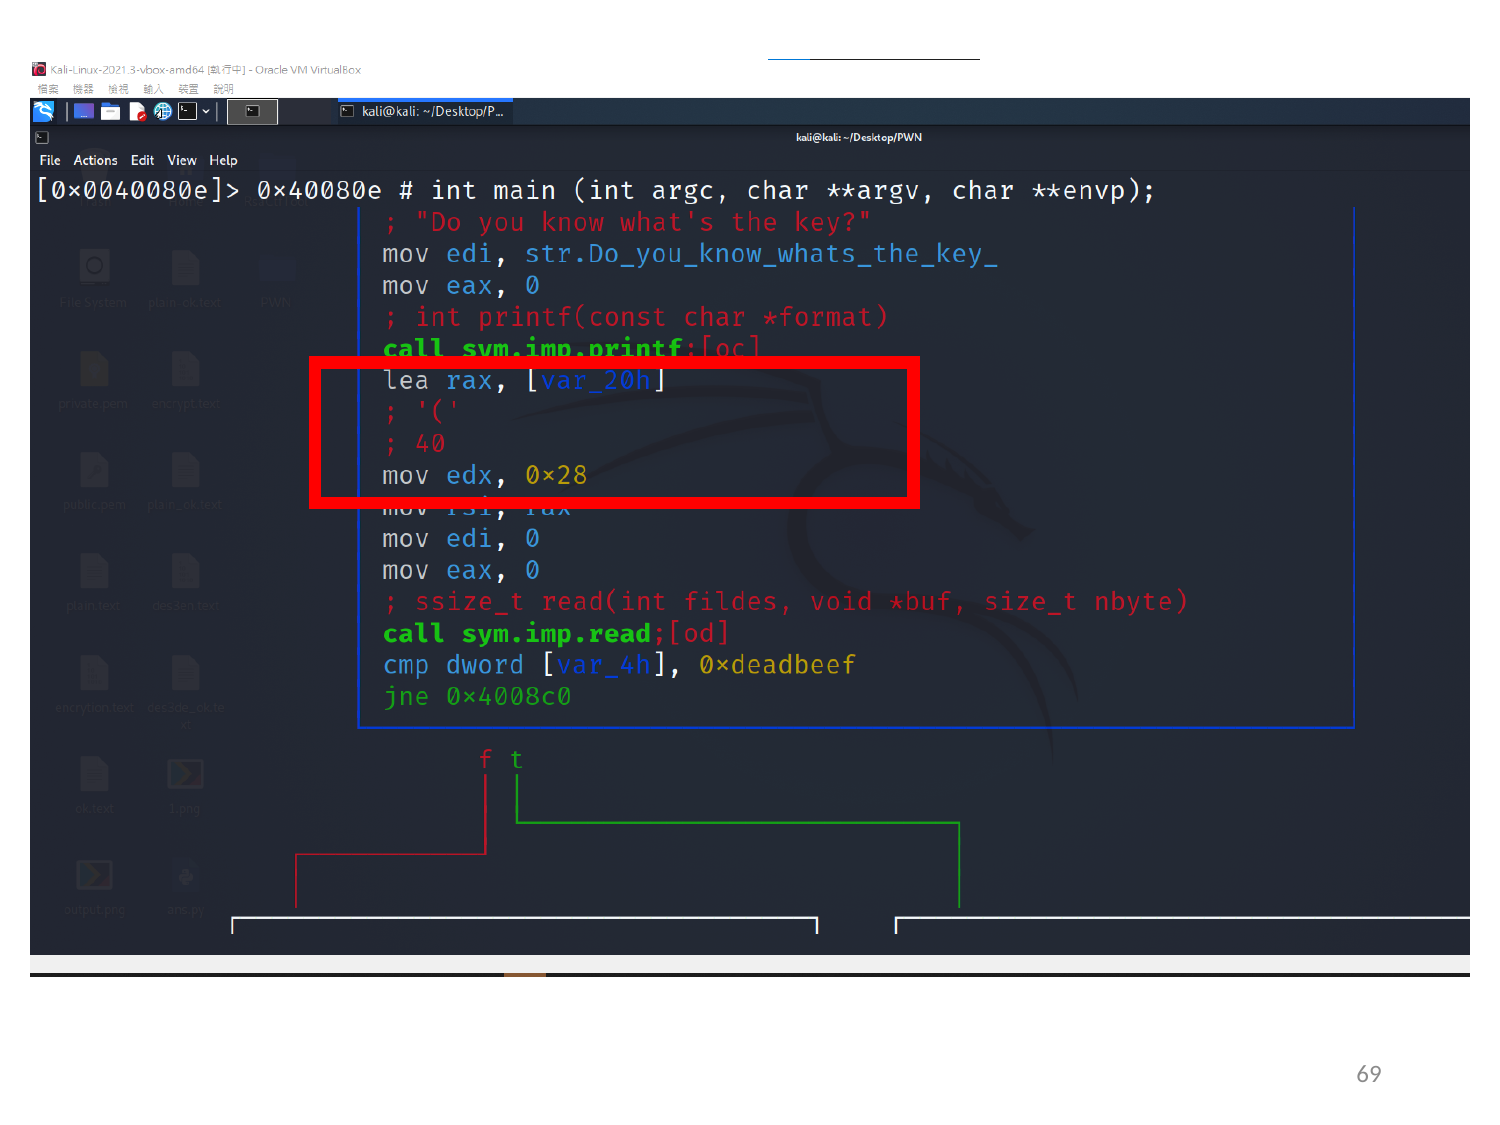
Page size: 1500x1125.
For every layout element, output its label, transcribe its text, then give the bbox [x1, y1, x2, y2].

slide_number 69 [1059, 1042, 1397, 1103]
picture [30, 59, 1470, 977]
